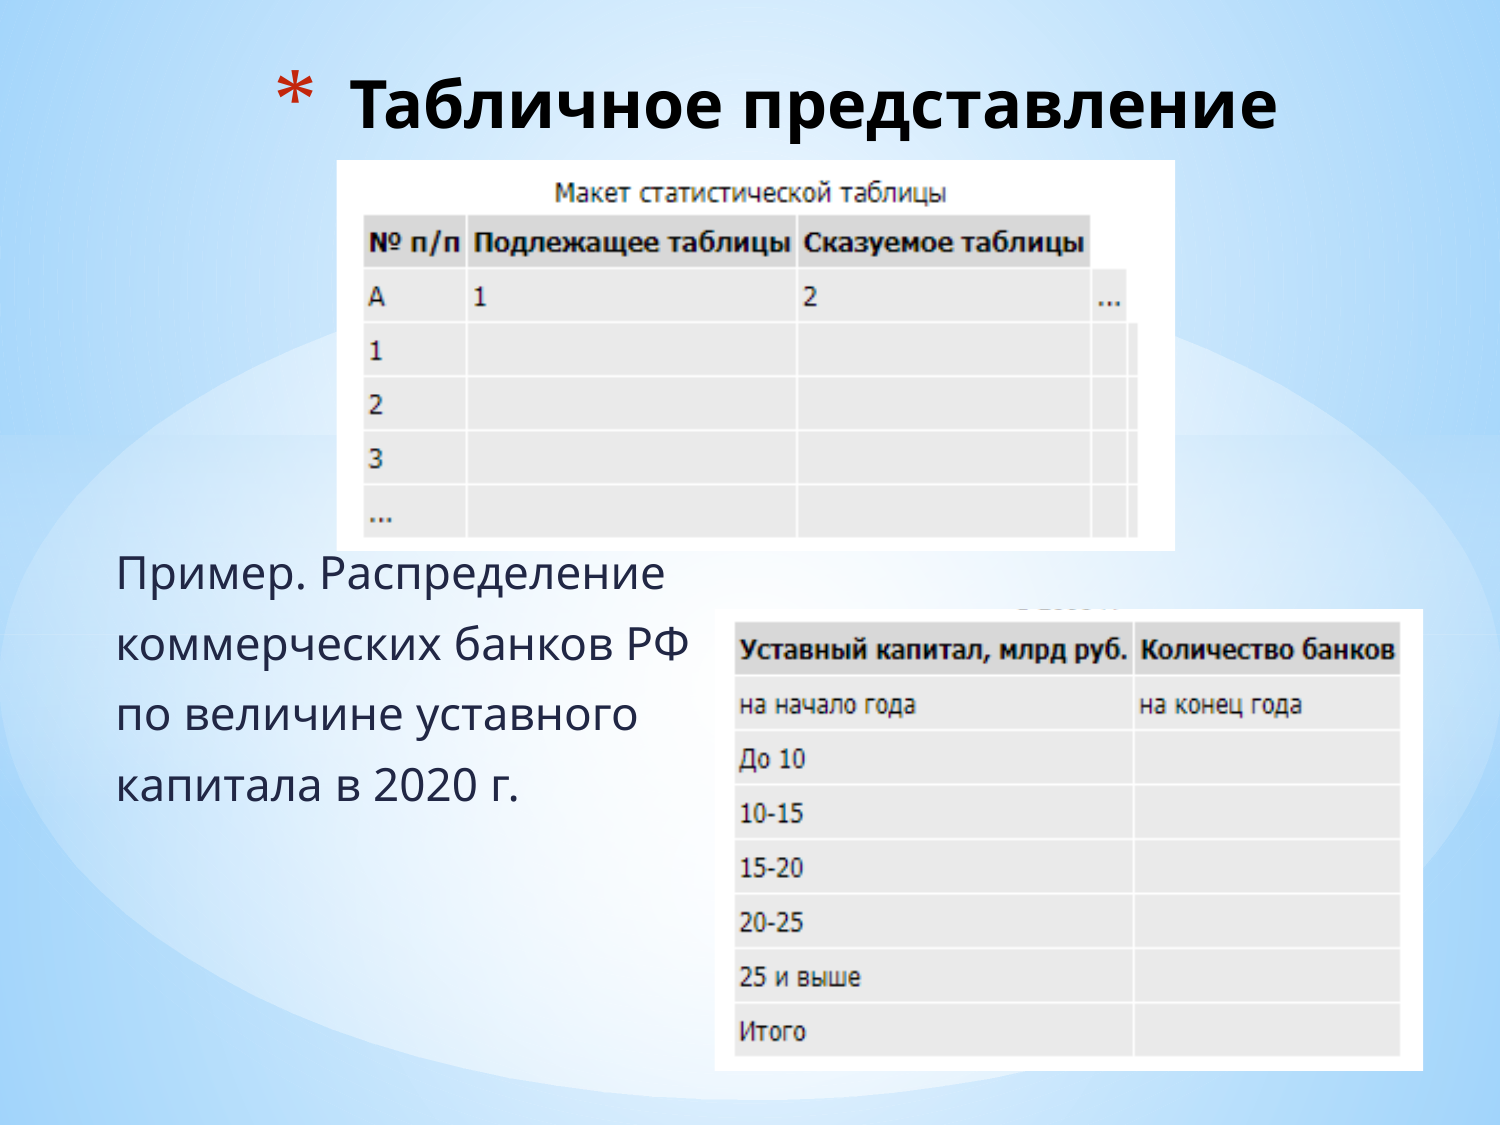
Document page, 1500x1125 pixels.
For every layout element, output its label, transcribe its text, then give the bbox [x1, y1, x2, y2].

picture [714, 609, 1424, 1071]
title Табличное представление [88, 54, 1436, 161]
subtitle Пример. Распределение коммерческих банков РФ по величине уставного капитала в 2020 г. [100, 184, 1424, 1024]
picture [336, 160, 1176, 551]
